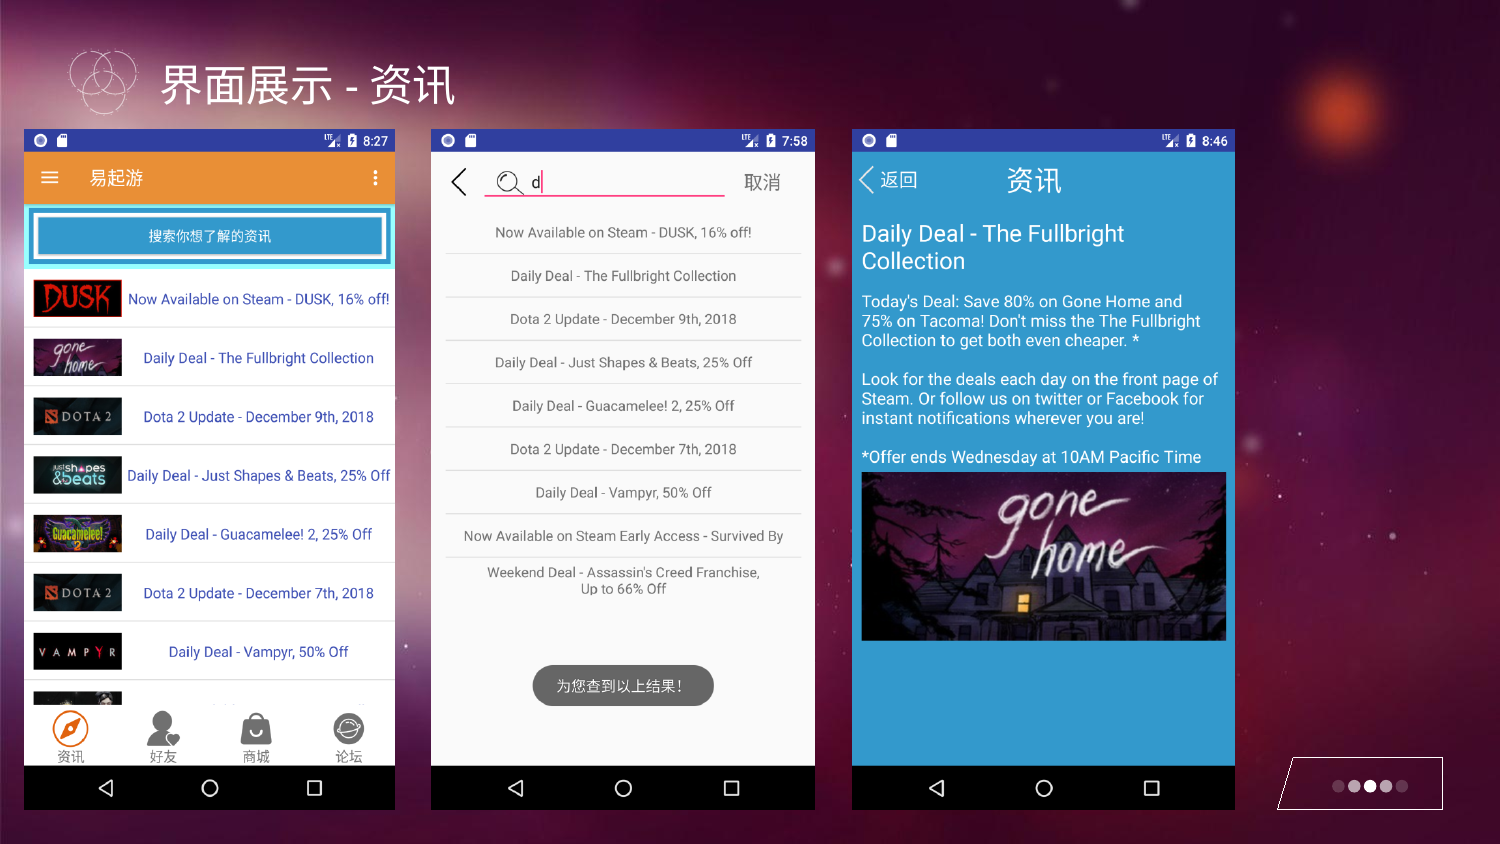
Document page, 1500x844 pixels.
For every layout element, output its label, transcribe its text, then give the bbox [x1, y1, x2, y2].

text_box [1332, 779, 1409, 793]
picture [0, 0, 1500, 844]
text_box [1277, 757, 1443, 810]
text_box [67, 48, 140, 116]
text_box 界面展示-资讯 [144, 50, 472, 118]
